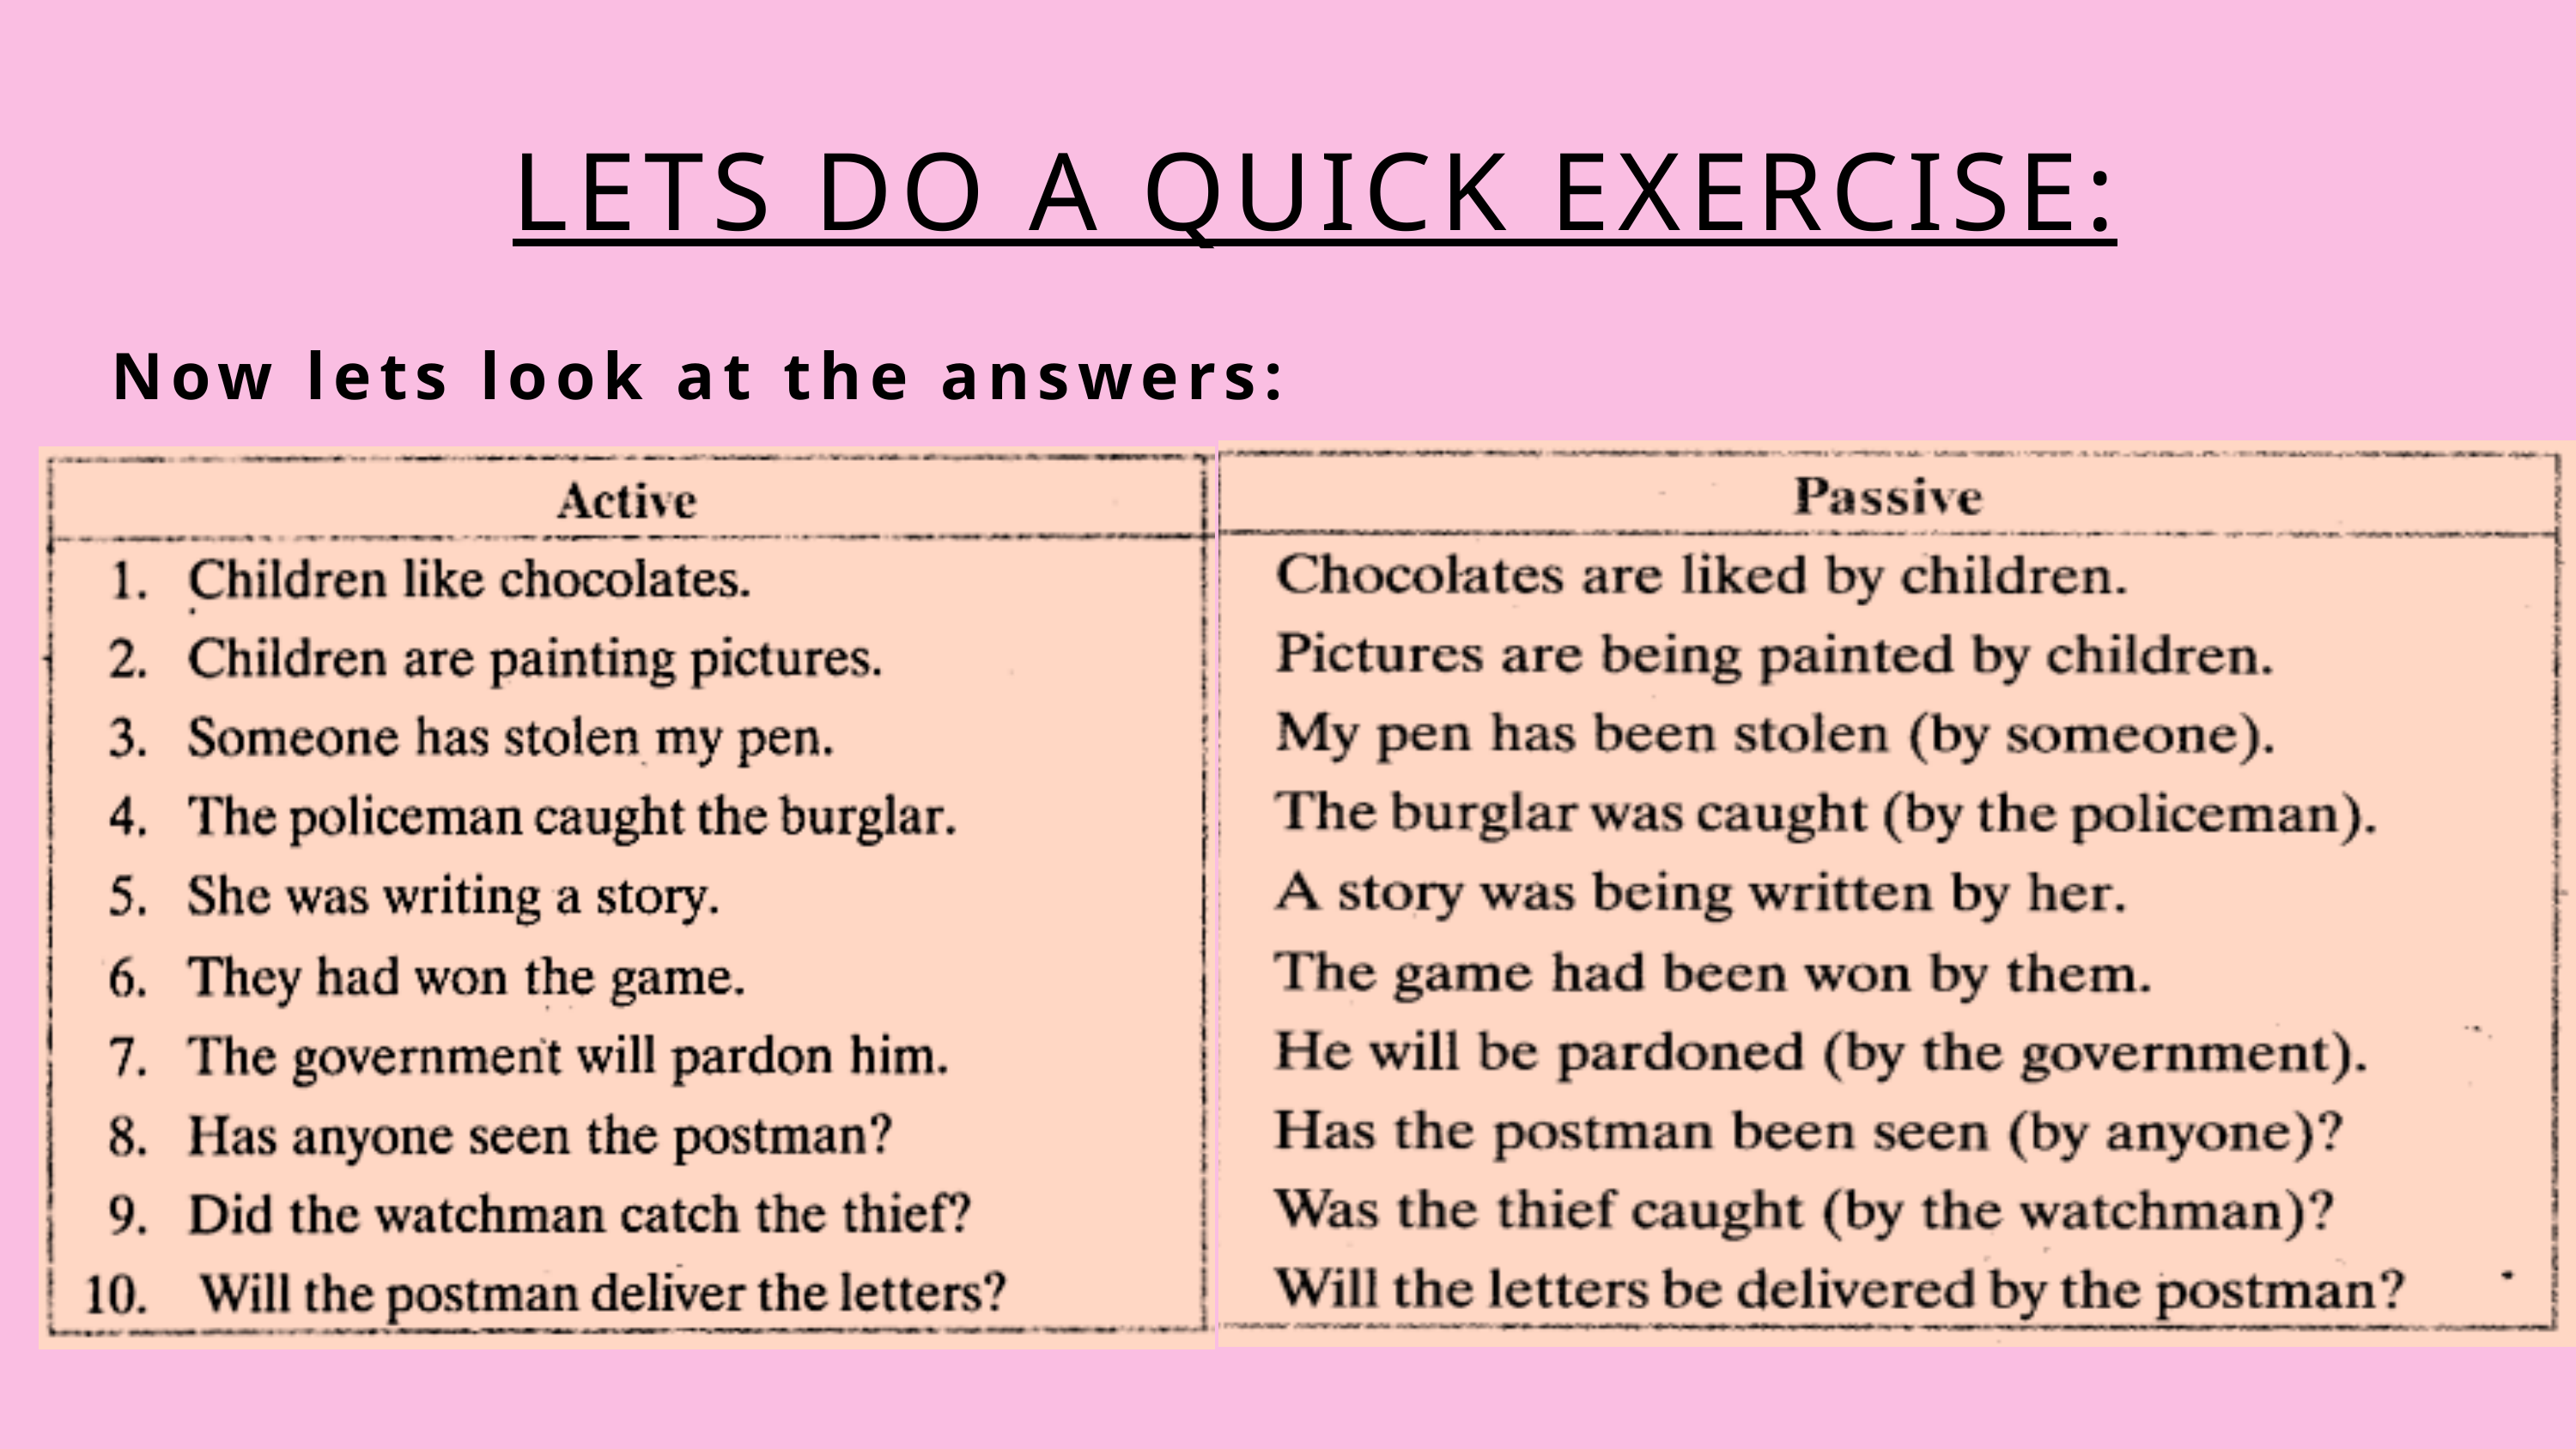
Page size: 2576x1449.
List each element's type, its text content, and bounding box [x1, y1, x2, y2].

picture [1218, 440, 2576, 1347]
text_box LETS DO A QUICK EXERCISE: [172, 134, 2458, 252]
text_box Now lets look at the answers: [111, 294, 2397, 413]
picture [39, 446, 1215, 1349]
